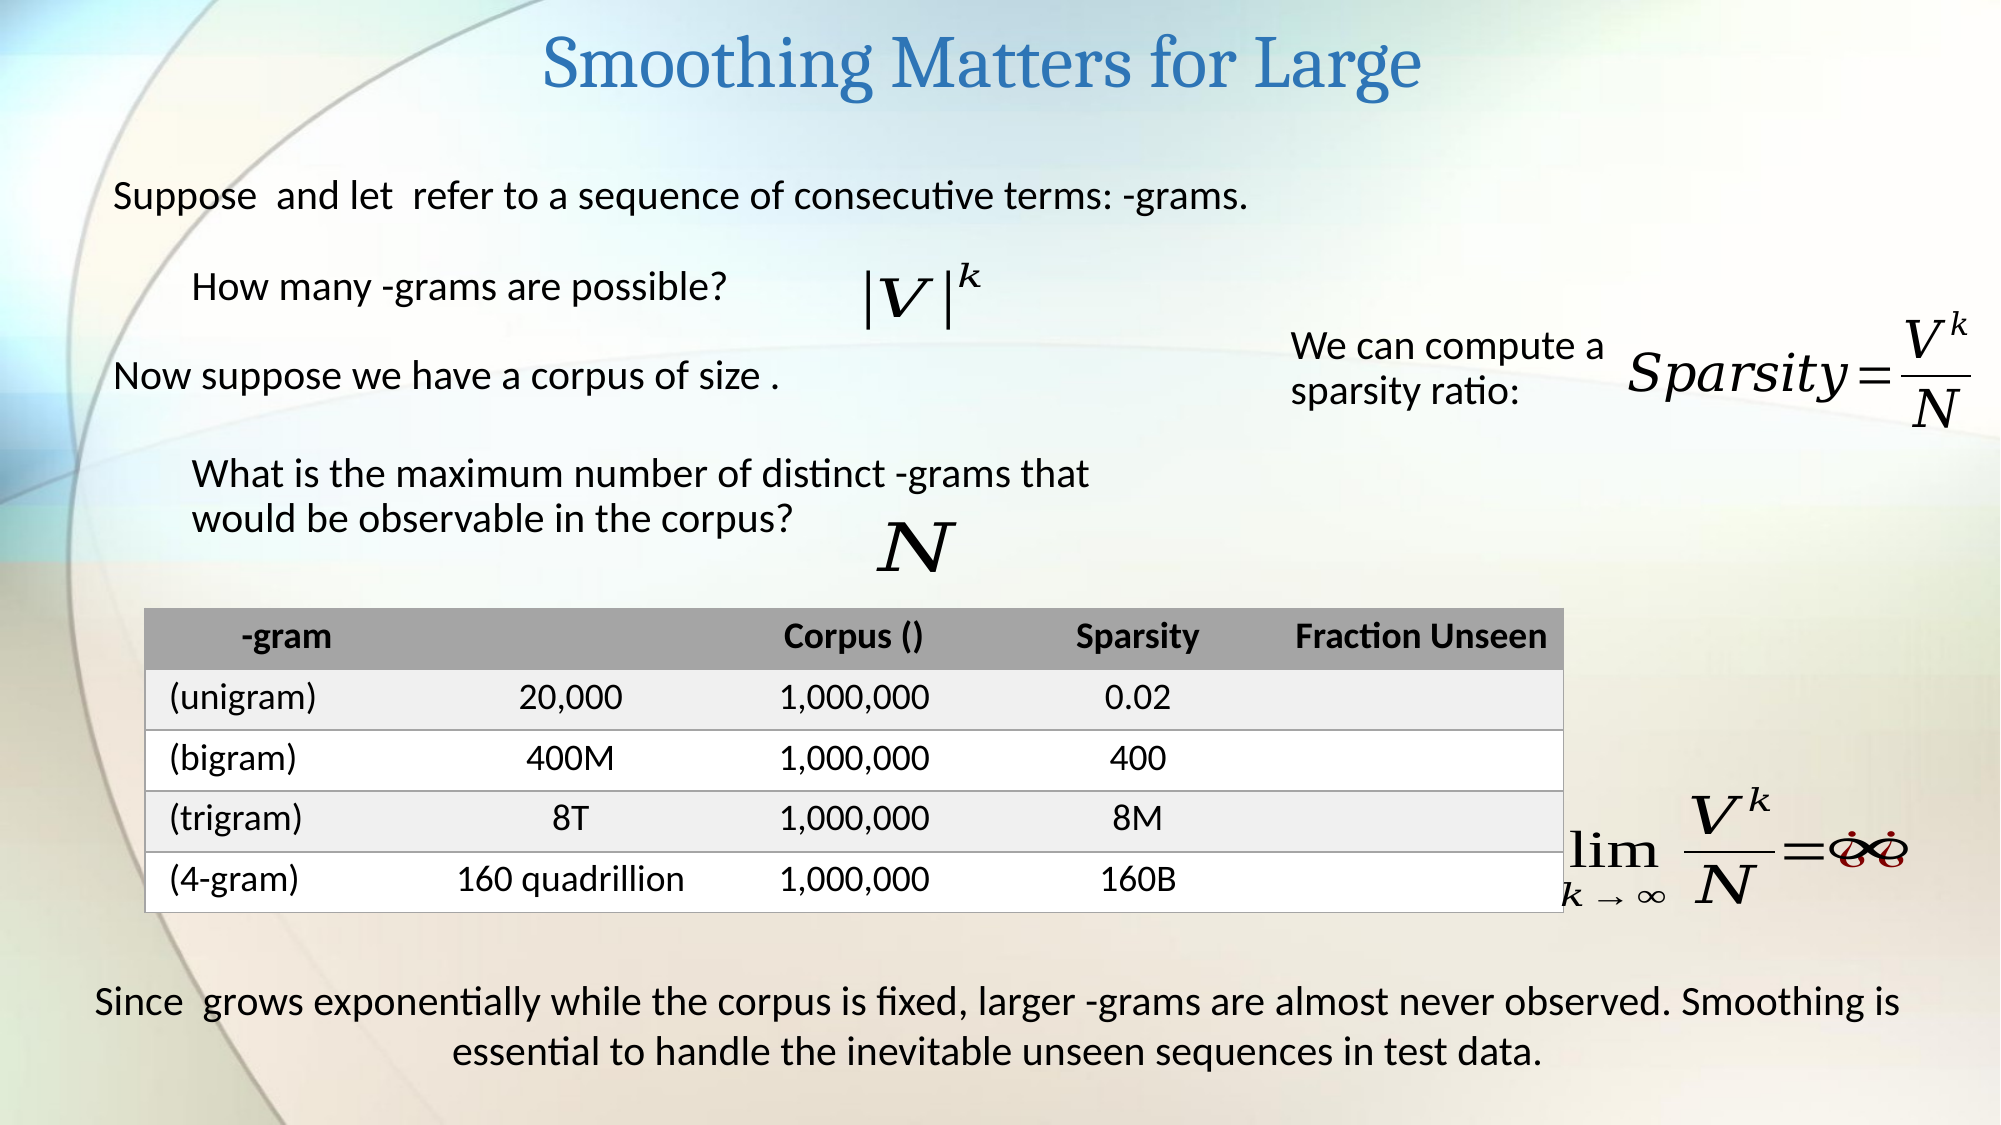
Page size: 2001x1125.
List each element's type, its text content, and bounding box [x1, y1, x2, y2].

text_box We can compute a sparsity ratio: [1275, 315, 1655, 391]
picture [0, 0, 2001, 1125]
